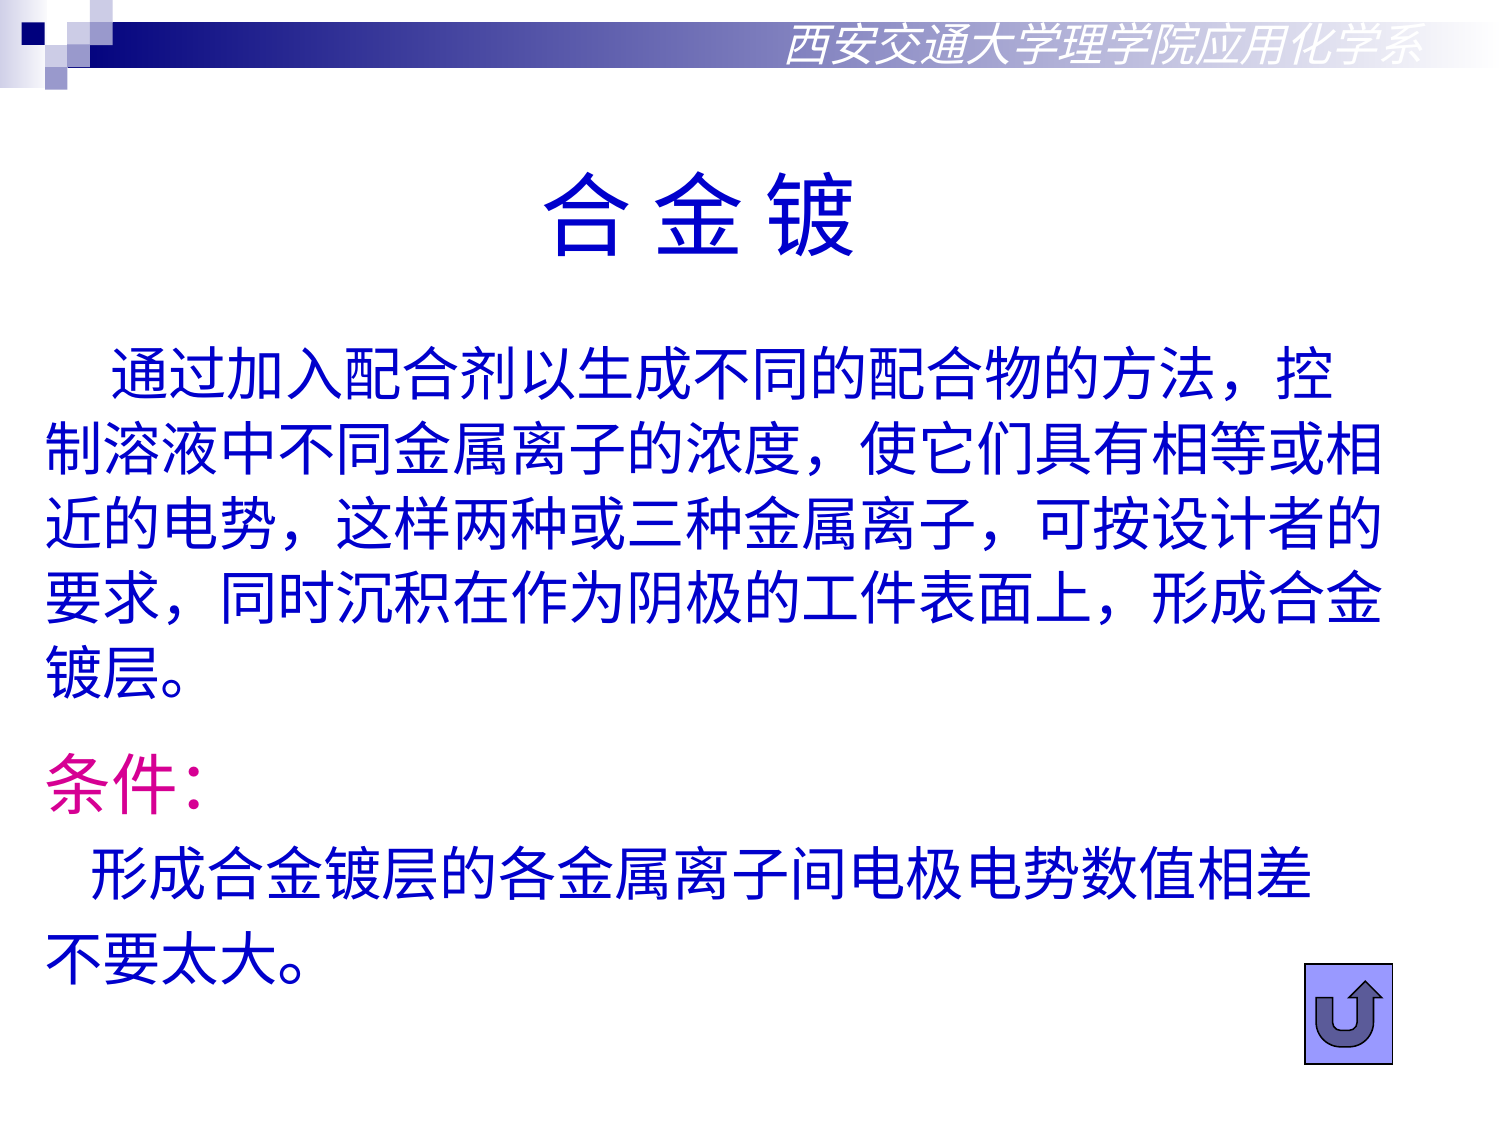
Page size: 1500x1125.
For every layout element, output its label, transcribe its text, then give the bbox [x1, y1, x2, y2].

list 通过加入配合剂以生成不同的配合物的方法，控 制溶液中不同金属离子的浓度，使它们具有相等或相 近的电势，这样两种或三种金属离子，可按设计者的 要求，同时沉积在作为阴极的工件表面上，形成合金 镀层。 条件： 形成合金镀层的各金属离子间电极电势数值相差 不要太大。 [29, 337, 1448, 1083]
title 合 金 镀 [395, 124, 1022, 301]
text_box [1305, 964, 1393, 1065]
text_box 西安交通大学理学院应用化学系 [767, 8, 1500, 78]
